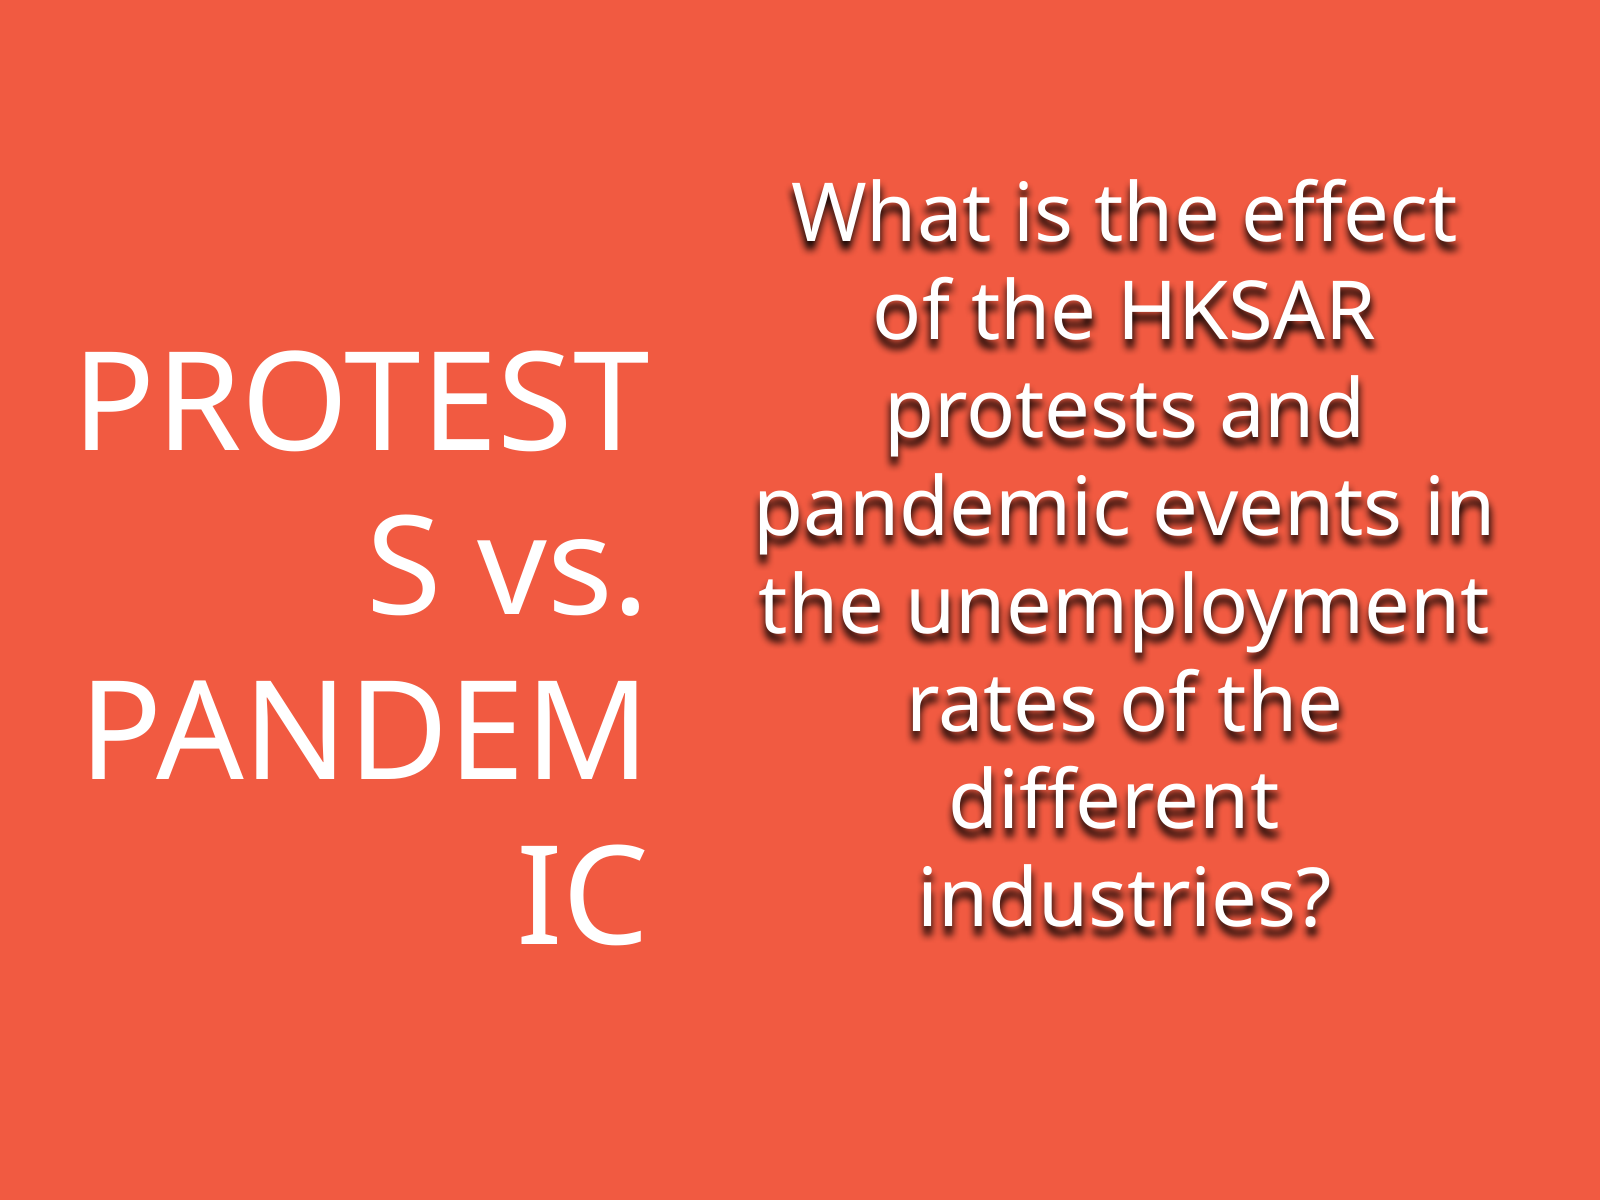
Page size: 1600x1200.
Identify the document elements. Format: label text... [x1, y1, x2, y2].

text_box What is the effect of the HKSAR protests and pandemic events in the unemployment rates of the different industries? [749, 62, 1500, 1139]
text_box PROTESTS vs. PANDEMIC [49, 312, 650, 973]
